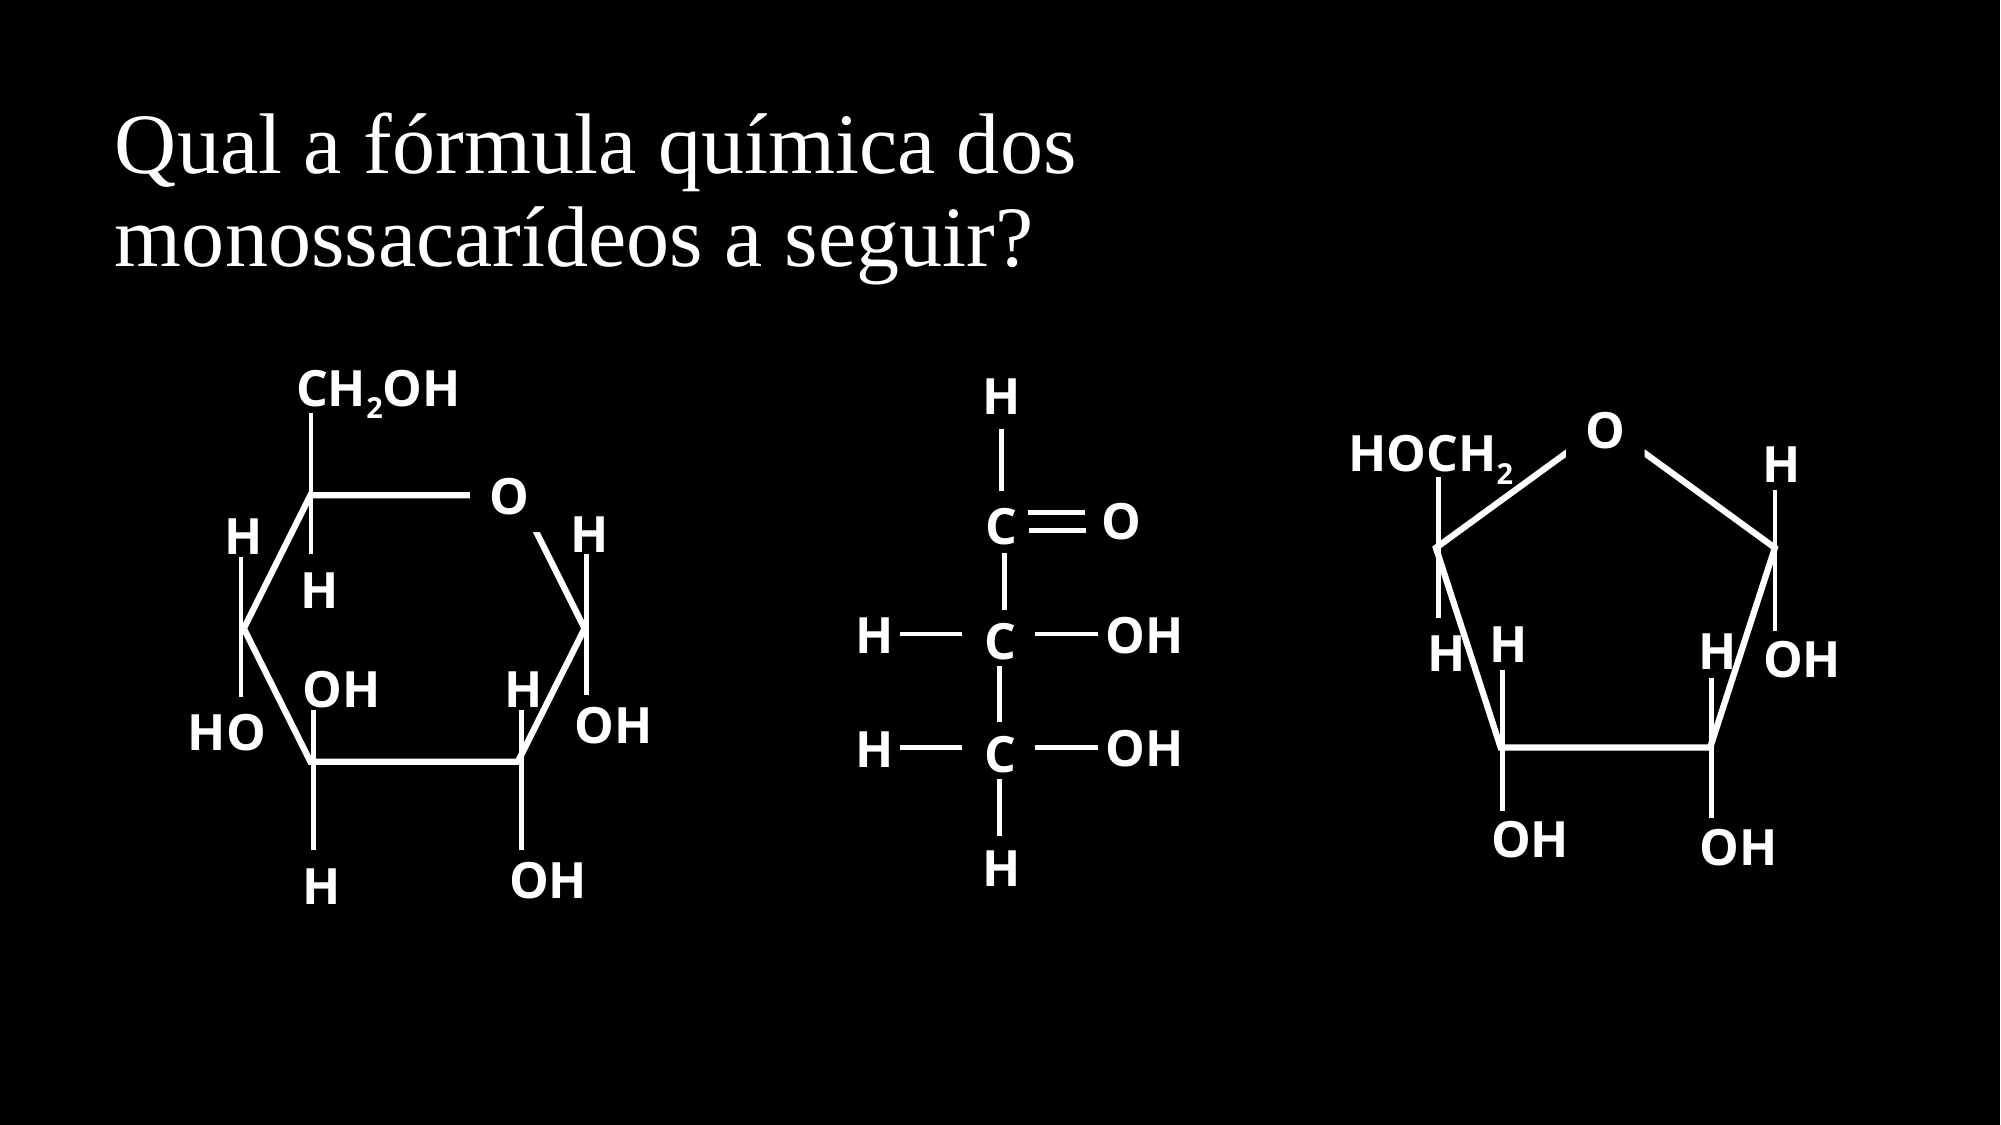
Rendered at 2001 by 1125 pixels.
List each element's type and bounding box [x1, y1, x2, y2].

text_box [963, 486, 1040, 562]
text_box [961, 715, 1040, 791]
text_box [172, 348, 668, 922]
text_box [830, 595, 919, 671]
text_box [1089, 709, 1200, 785]
text_box [1089, 595, 1200, 671]
title [99, 90, 1235, 294]
text_box [1319, 390, 1858, 883]
text_box [830, 709, 919, 785]
text_box [961, 601, 1040, 677]
text_box [934, 380, 1133, 586]
text_box [957, 829, 1046, 904]
